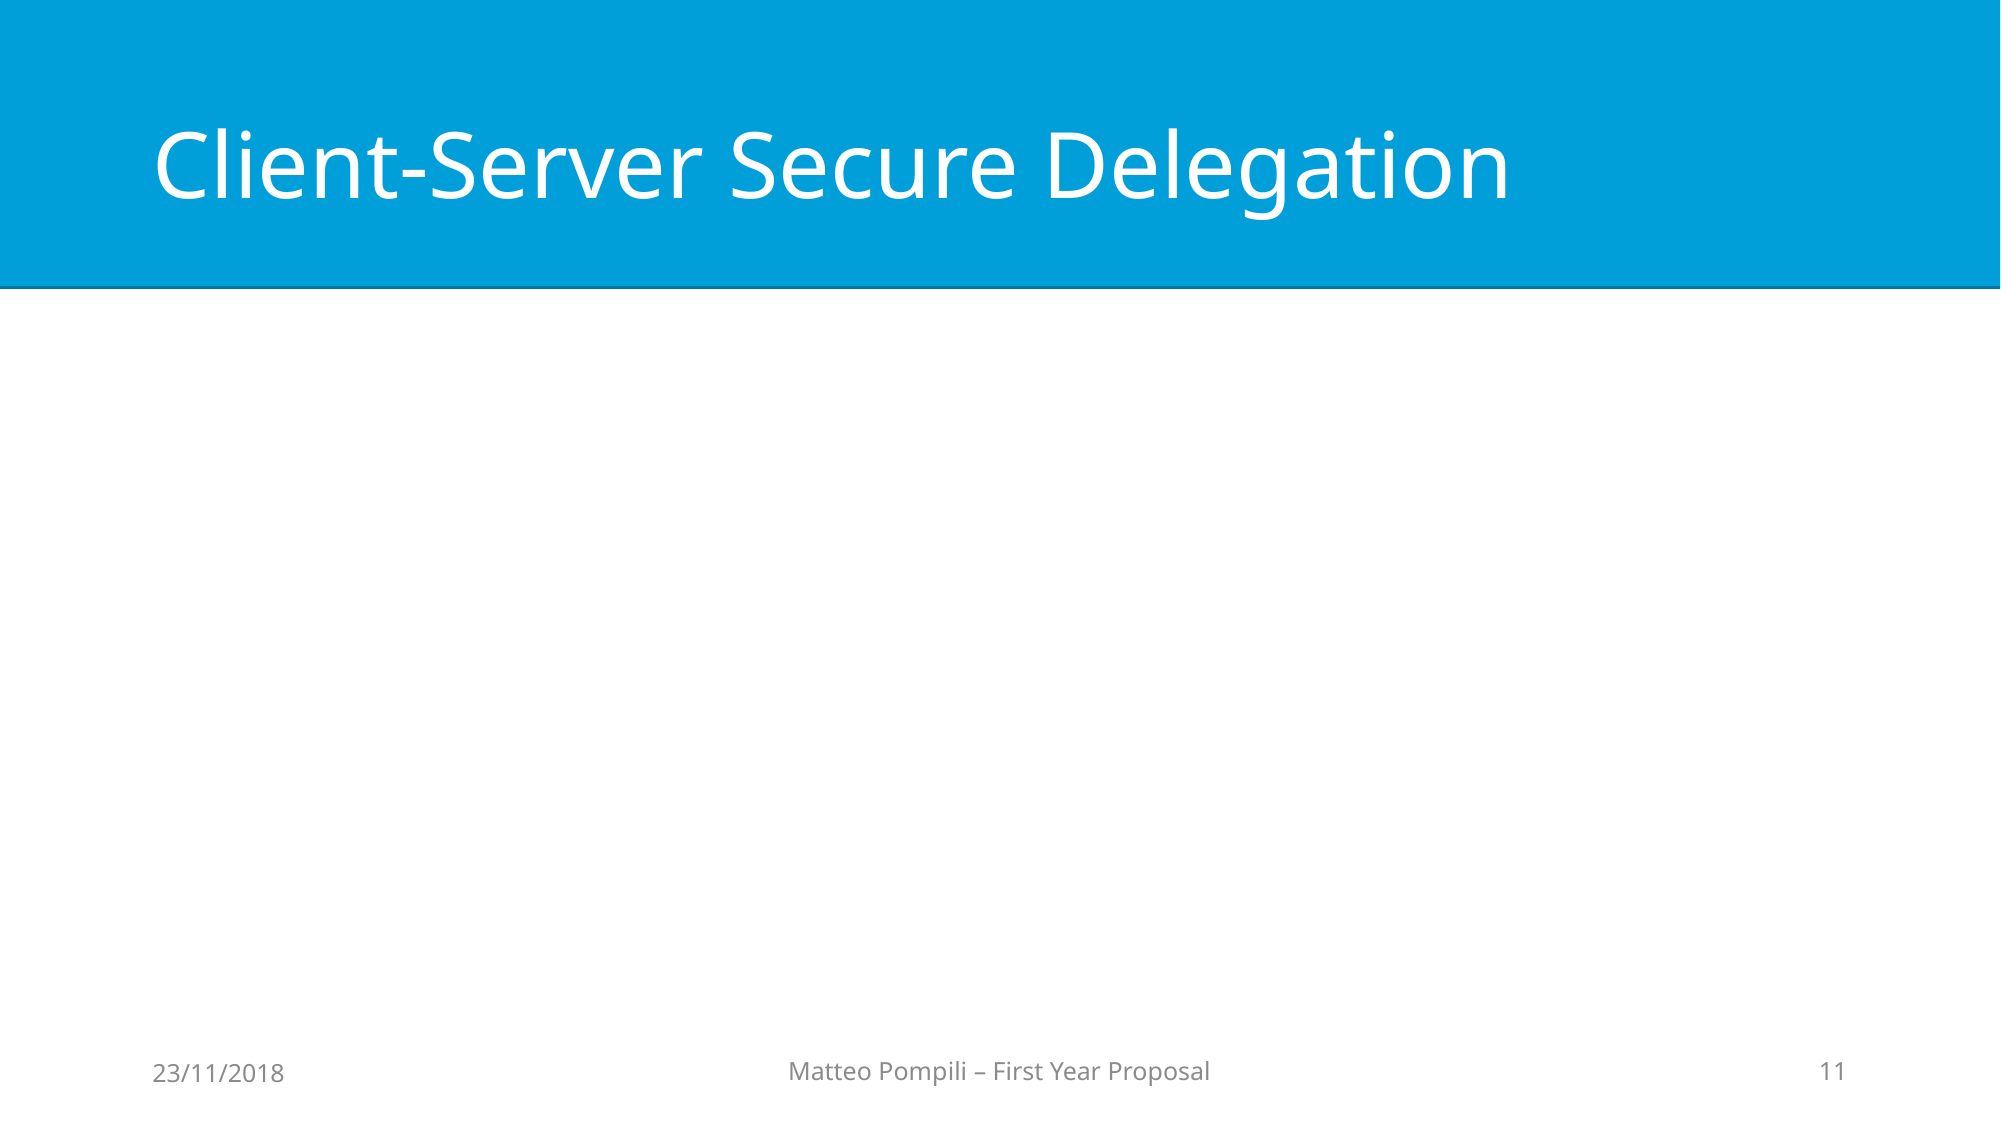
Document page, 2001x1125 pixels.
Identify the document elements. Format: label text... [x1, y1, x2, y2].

title Client-Server Secure Delegation [137, 59, 1863, 278]
footer Matteo Pompili – First Year Proposal [662, 1042, 1338, 1103]
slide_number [137, 1042, 588, 1103]
slide_number 11 [1412, 1042, 1863, 1103]
